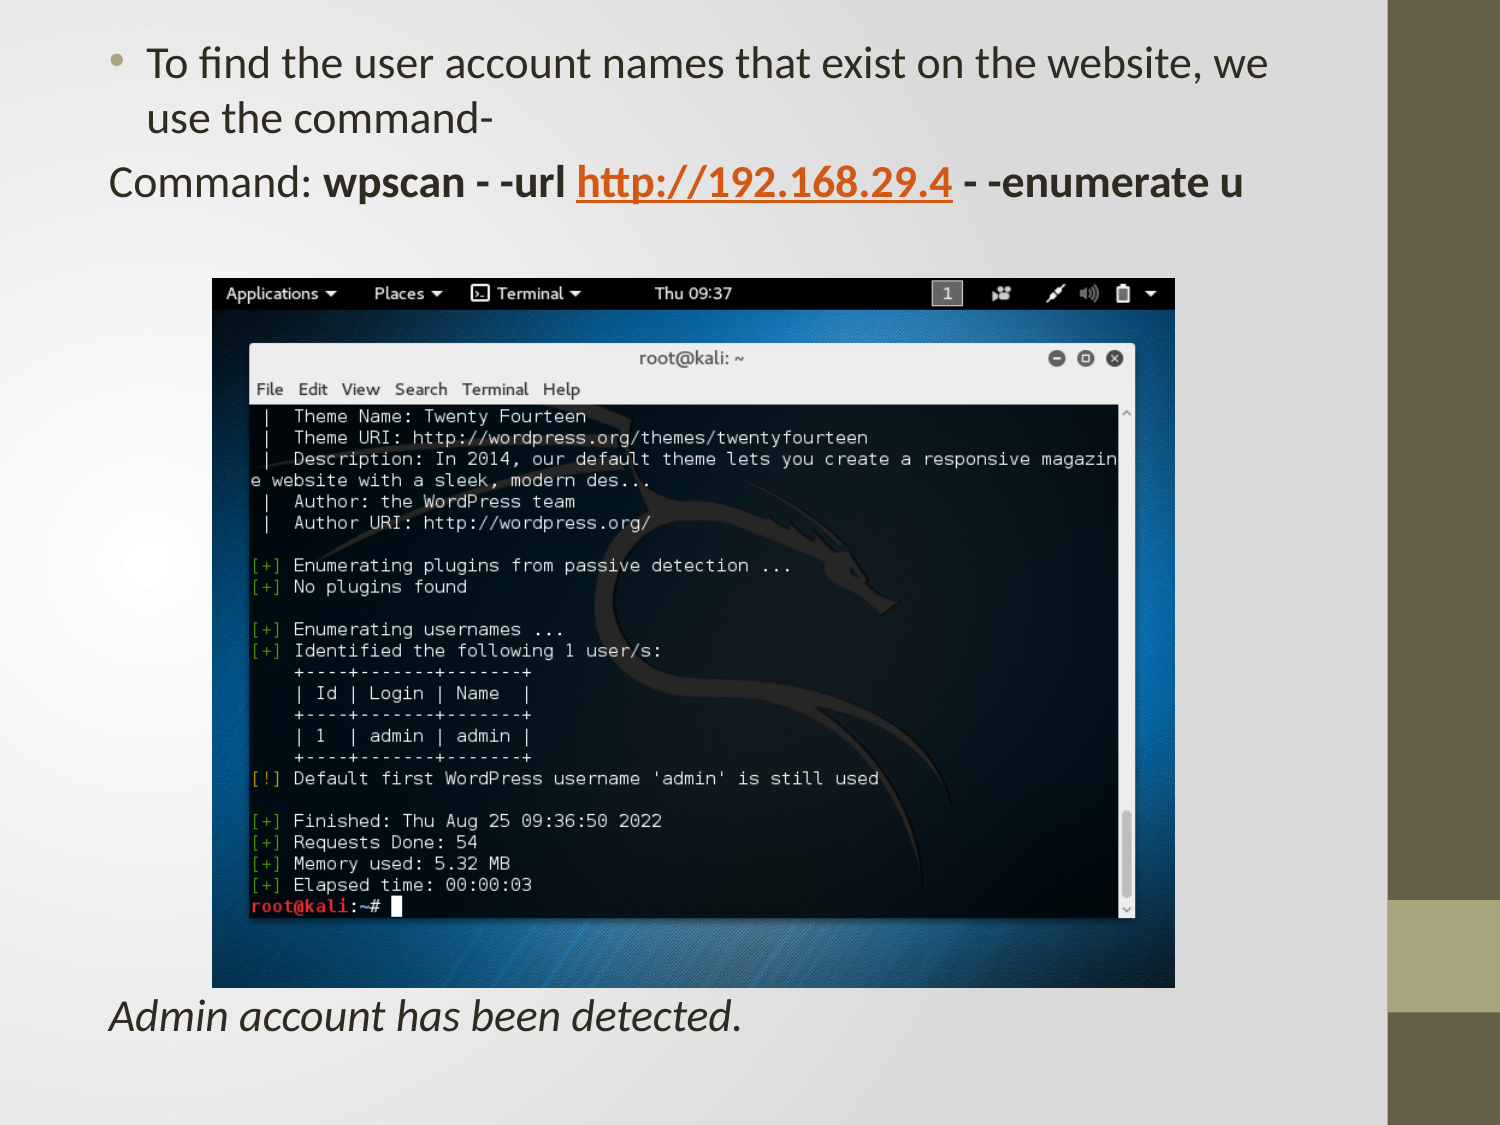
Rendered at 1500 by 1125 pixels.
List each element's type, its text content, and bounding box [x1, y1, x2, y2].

picture [211, 278, 1176, 988]
list To find the user account names that exist on the website, we use the command- Command: wpscan - -url http://192.168.29.4 - -enumerate u Admin account has been detected. [75, 24, 1350, 1075]
